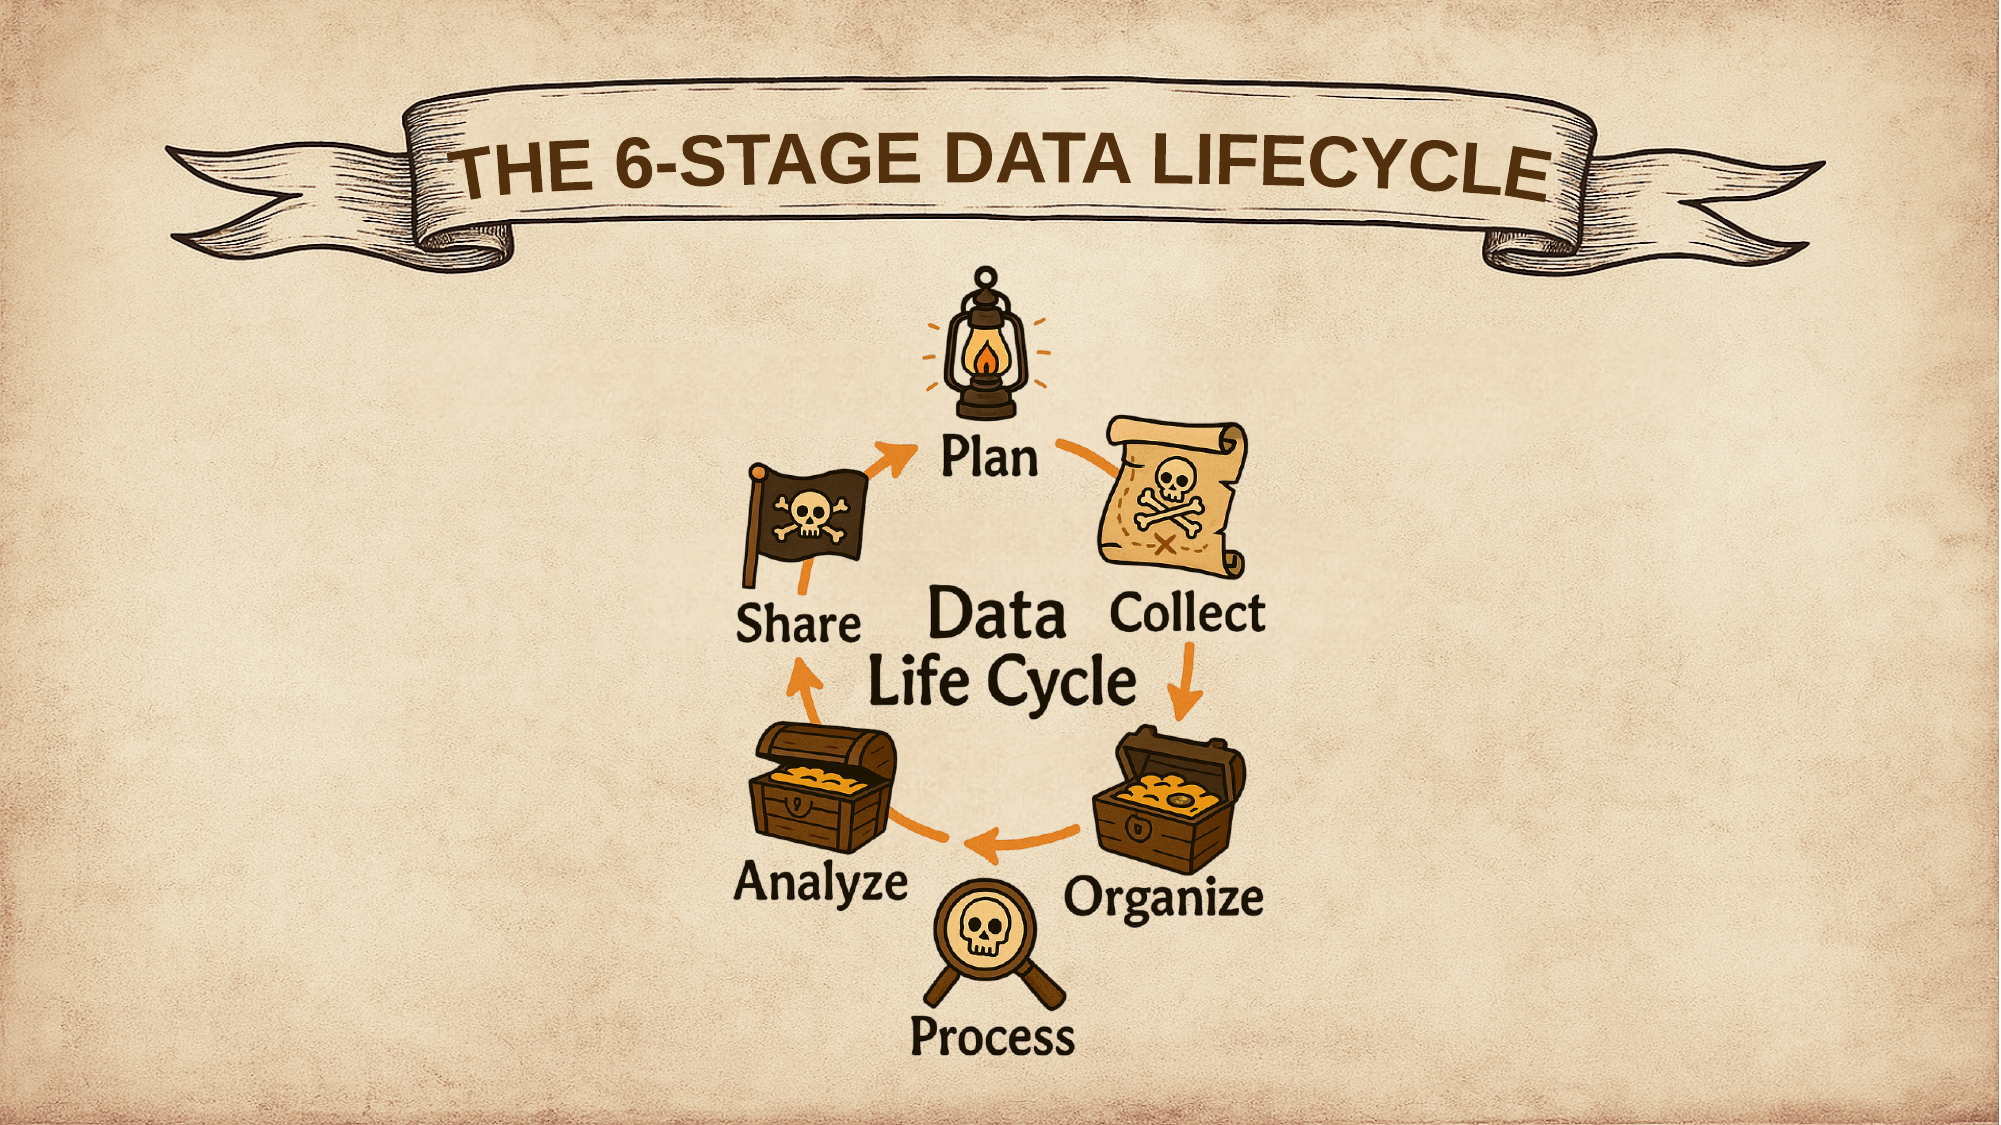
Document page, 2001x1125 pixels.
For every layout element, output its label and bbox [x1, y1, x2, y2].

picture [673, 257, 1327, 1069]
text_box [0, 0, 2000, 1125]
